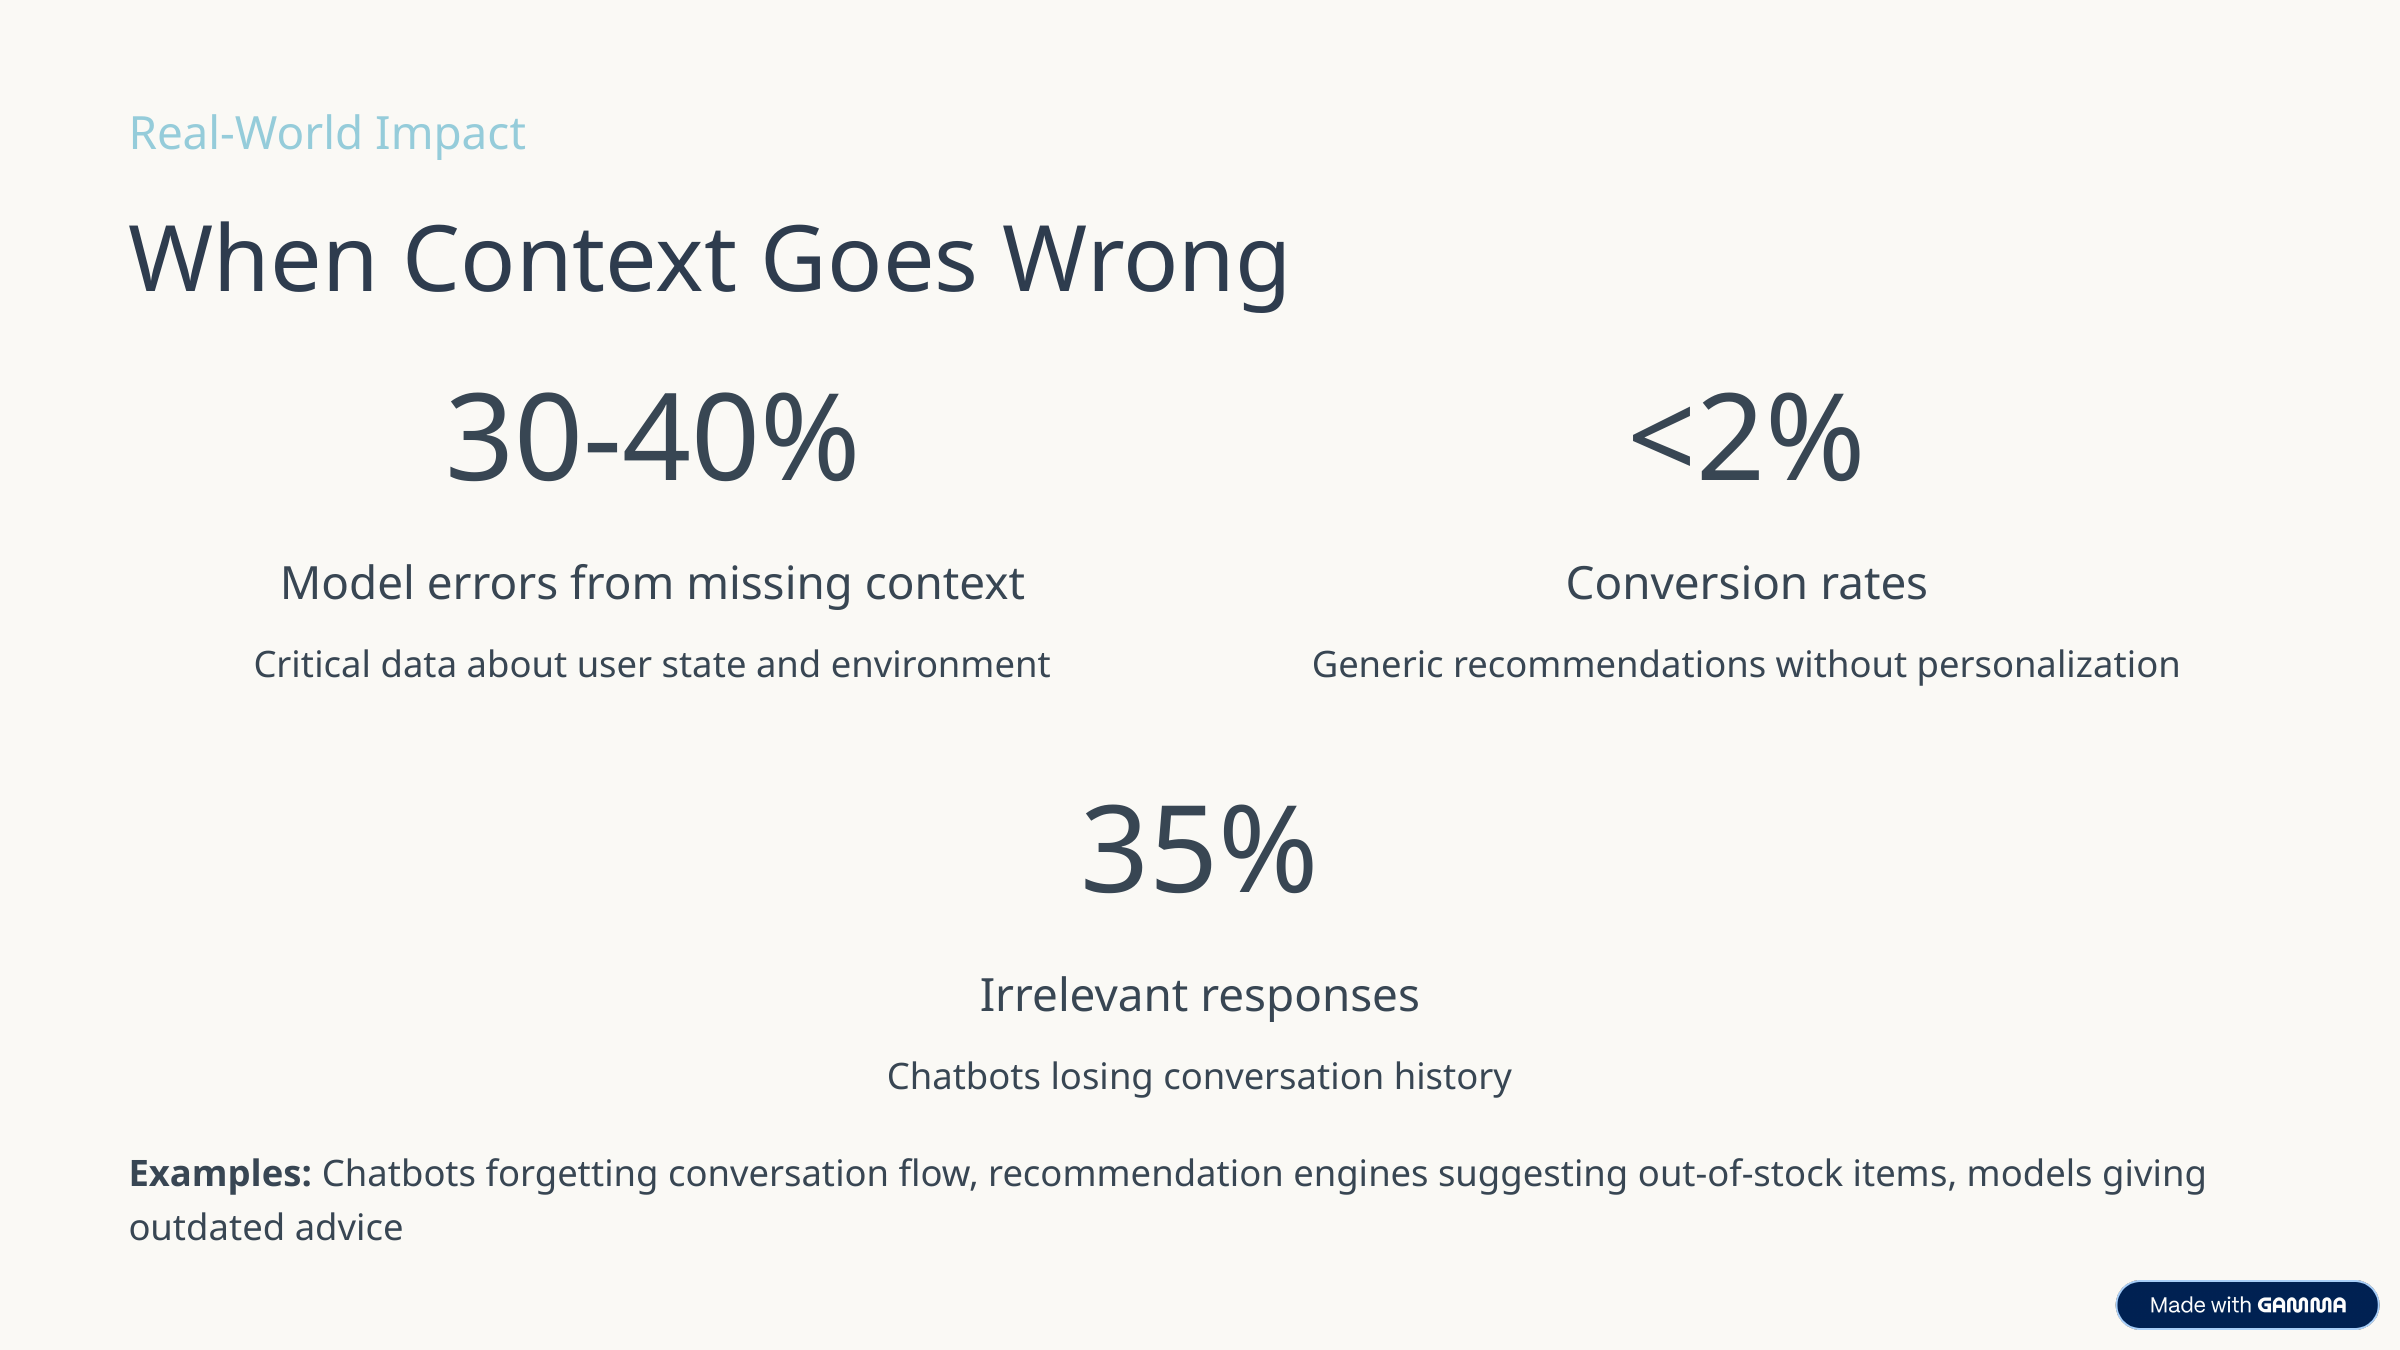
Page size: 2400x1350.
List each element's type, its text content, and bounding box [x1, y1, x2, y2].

text_box Examples: Chatbots forgetting conversation flow, recommendation engines suggesting out-of-stock items, models giving outdated advice [128, 1139, 2272, 1250]
text_box Real-World Impact [128, 101, 589, 159]
text_box Chatbots losing conversation history [675, 1042, 1725, 1098]
text_box 30-40% [128, 383, 1177, 505]
text_box Generic recommendations without personalization [1222, 630, 2272, 686]
text_box When Context Goes Wrong [128, 195, 1290, 311]
text_box Conversion rates [1517, 550, 1977, 609]
picture [2106, 1271, 2389, 1339]
text_box Model errors from missing context [289, 550, 1016, 609]
text_box 35% [675, 795, 1725, 918]
text_box Critical data about user state and environment [128, 630, 1177, 686]
text_box <2% [1222, 383, 2272, 505]
text_box Irrelevant responses [970, 963, 1430, 1021]
